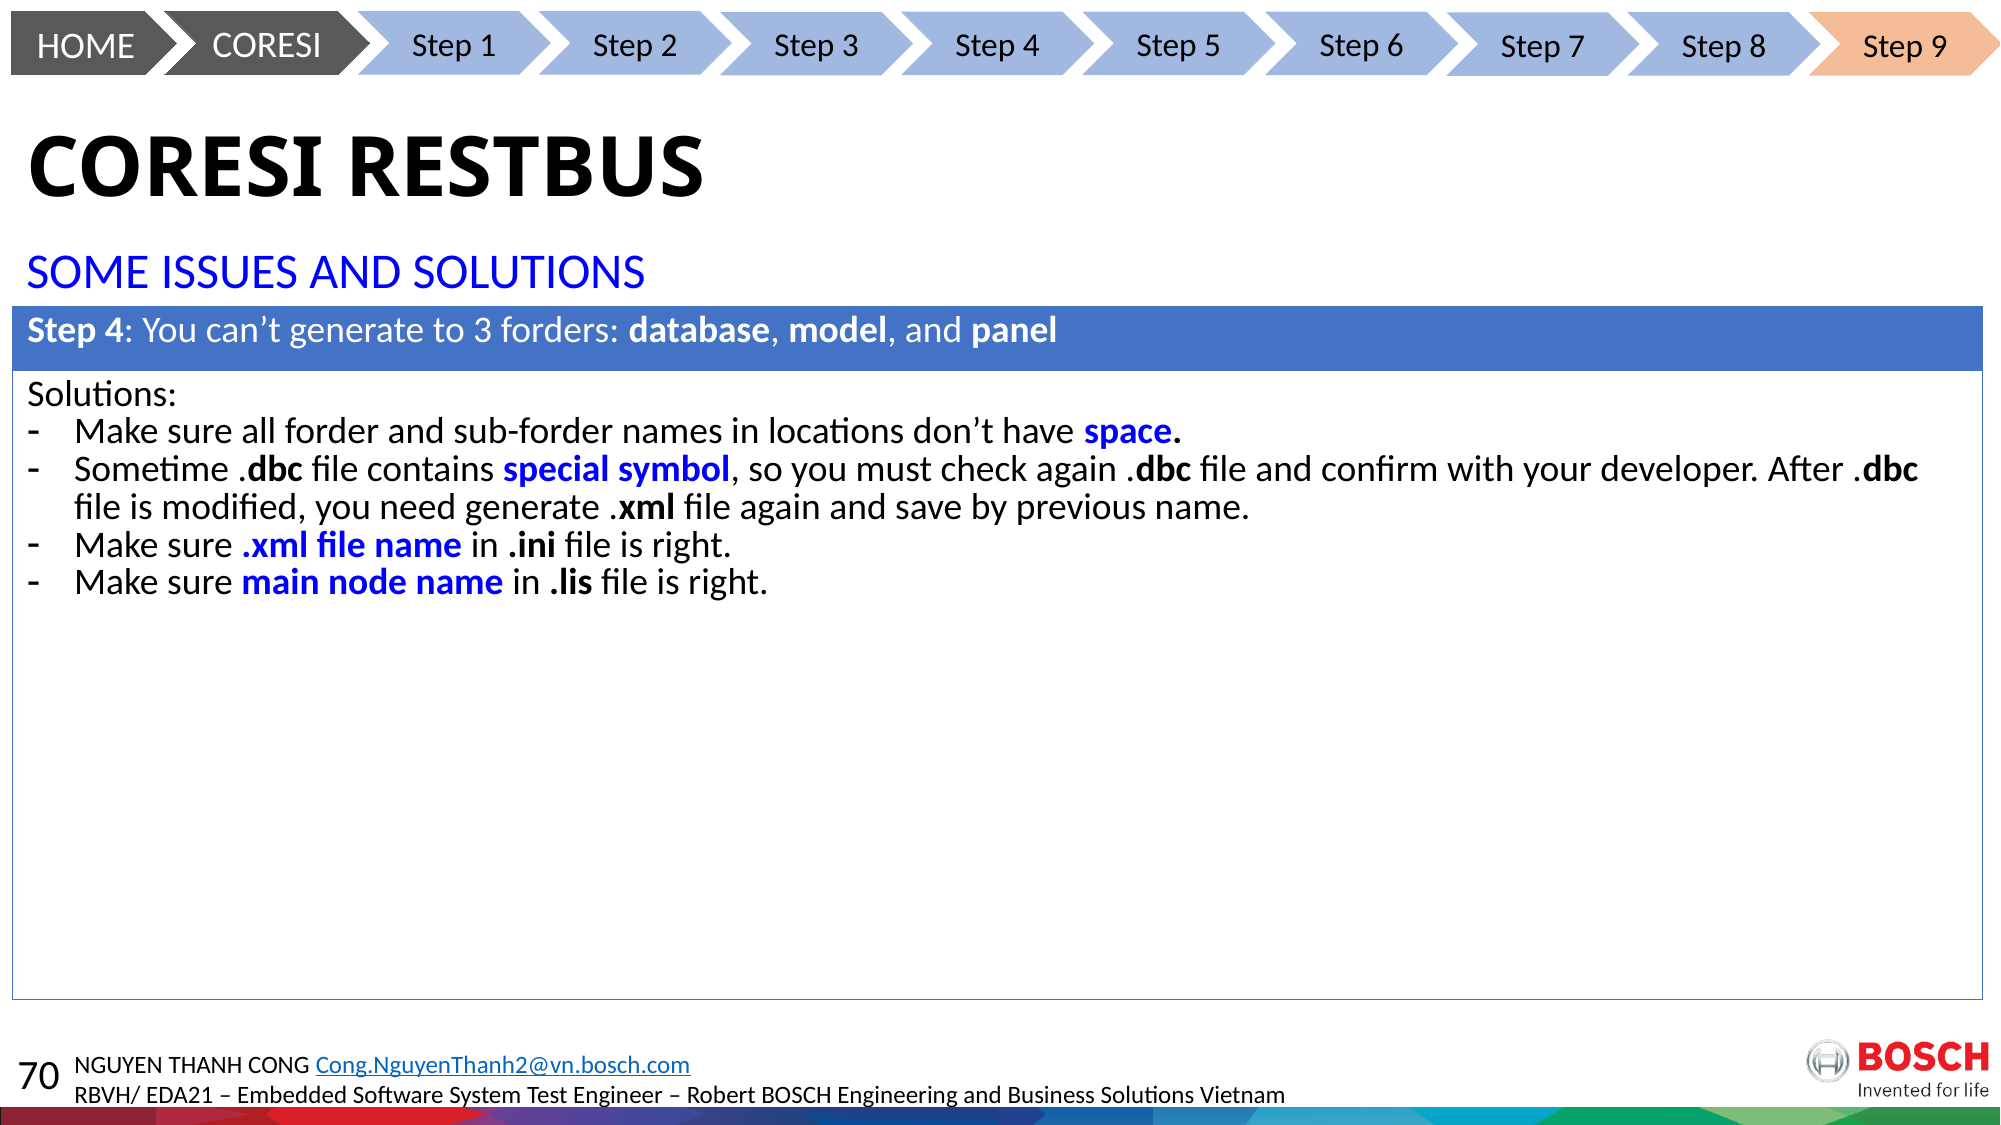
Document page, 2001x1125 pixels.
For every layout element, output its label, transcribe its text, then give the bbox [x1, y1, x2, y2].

table_cell Solutions: Make sure all forder and sub-forder names in locations don’t have space. Sometime .dbc file contains special symbol, so you must check again .dbc file and confirm with your developer. After .dbc file is modified, you need generate .xml file again and save by previous name. Make sure .xml file name in .ini file is right. Make sure main node name in .lis file is right. [13, 371, 1982, 999]
text_box Step 6 [1265, 11, 1459, 76]
text_box Step 9 [1808, 12, 2000, 76]
text_box Step 8 [1627, 12, 1821, 76]
text_box Step 5 [1082, 11, 1276, 76]
title CORESI RESTBUS [11, 84, 855, 222]
text_box CORESI [164, 11, 370, 75]
text_box Step 1 [357, 11, 551, 75]
text_box SOME ISSUES AND SOLUTIONS [11, 231, 2000, 306]
text_box HOME [11, 11, 177, 75]
text_box Step 3 [719, 11, 914, 76]
text_box Step 2 [538, 11, 732, 75]
text_box Step 7 [1446, 12, 1640, 76]
picture [0, 1017, 2000, 1125]
table_header Step 4: You can’t generate to 3 forders: database, model, and panel [13, 307, 1982, 370]
text_box Step 4 [900, 11, 1095, 76]
